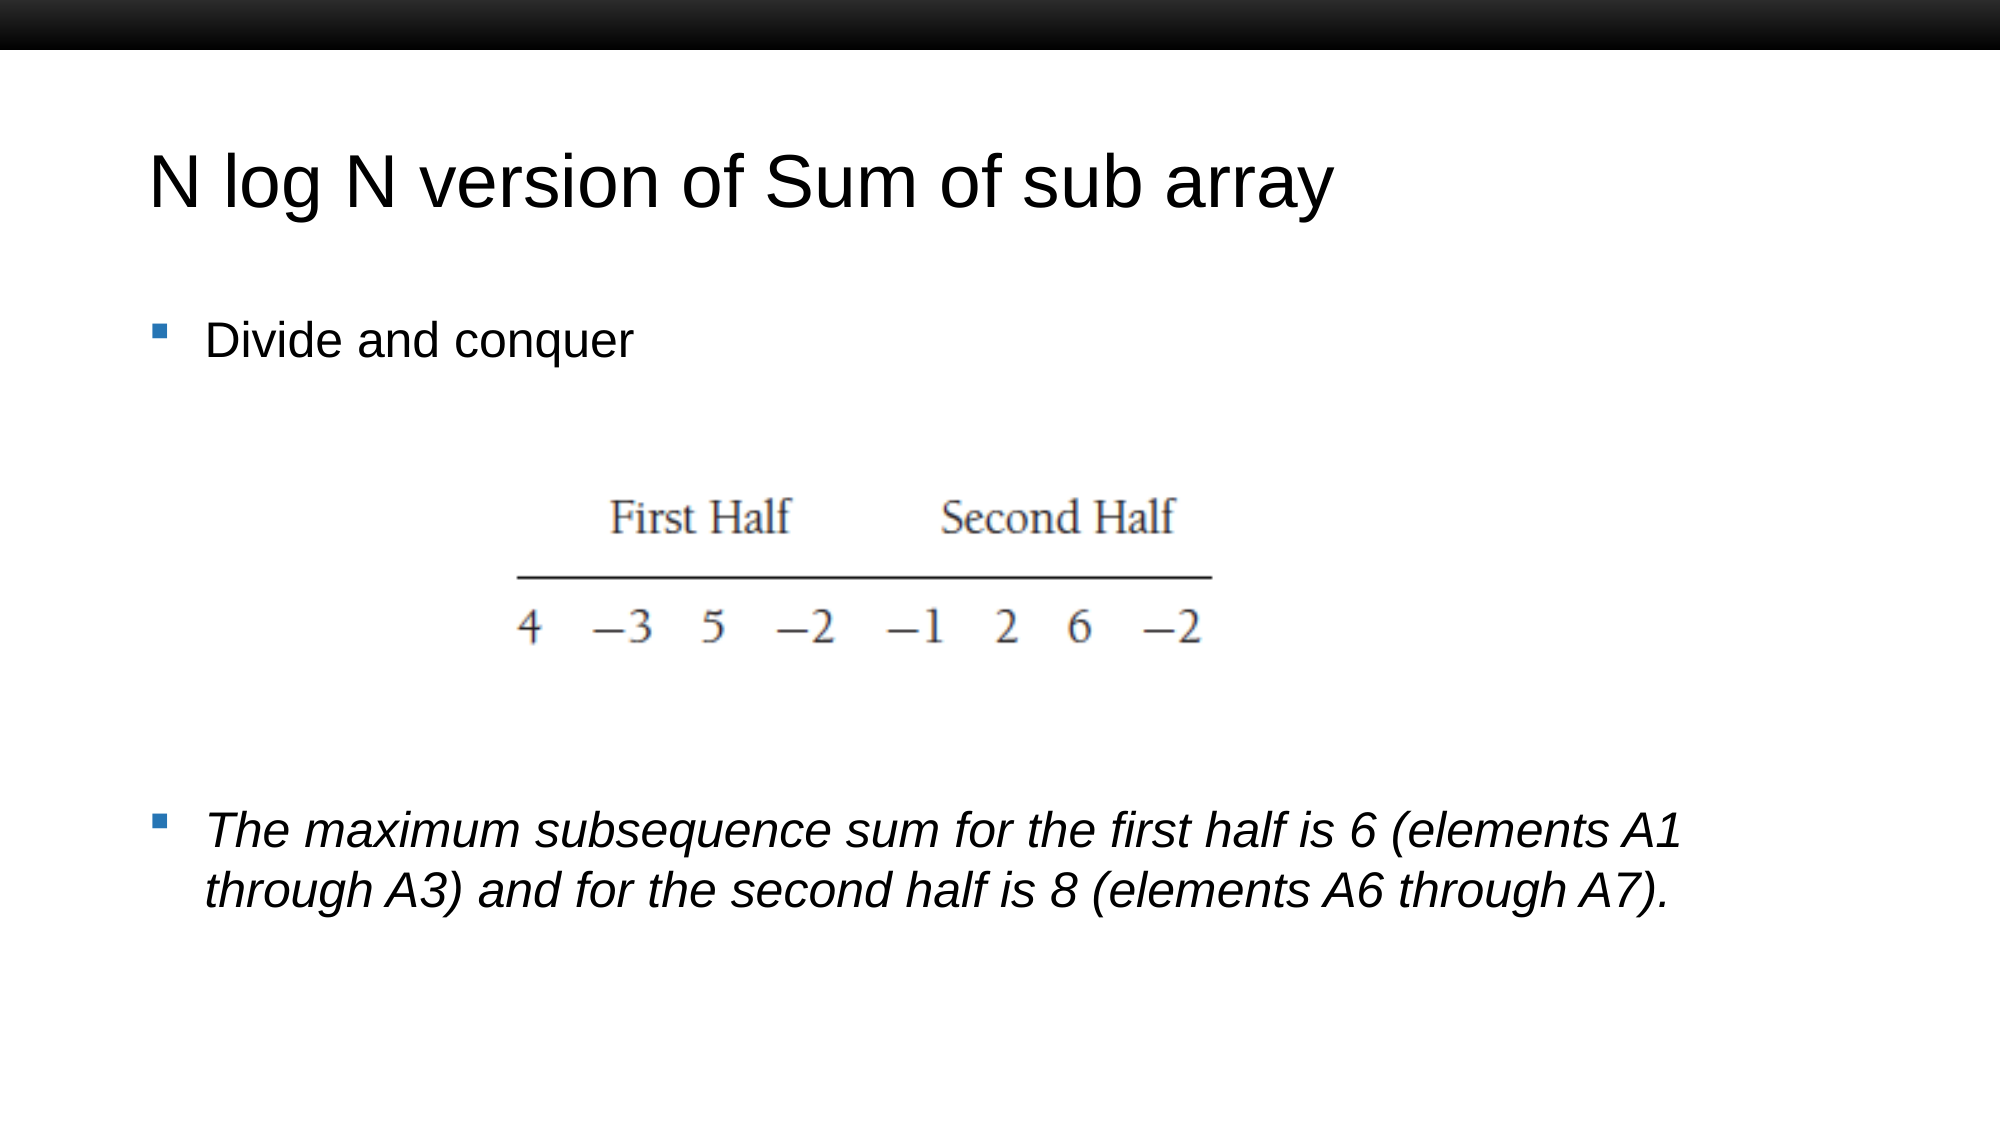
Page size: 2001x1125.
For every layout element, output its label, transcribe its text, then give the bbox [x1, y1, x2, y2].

picture [447, 430, 1309, 695]
title N log N version of Sum of sub array [133, 125, 1867, 238]
list Divide and conquer The maximum subsequence sum for the first half is 6 (elements A1 through A3) and for the second half is 8 (elements A6 through A7). [133, 299, 1867, 938]
